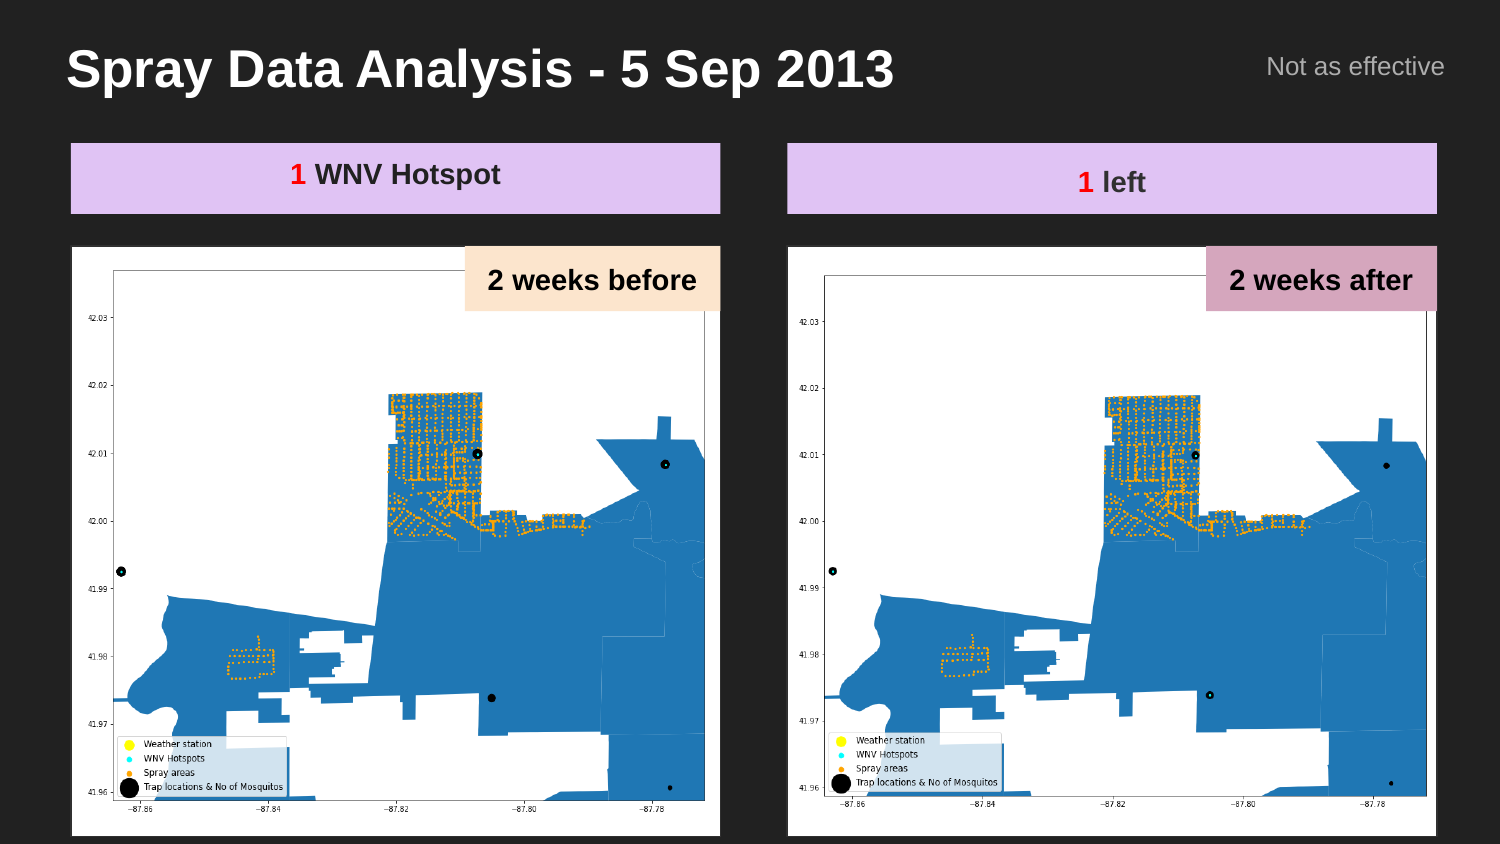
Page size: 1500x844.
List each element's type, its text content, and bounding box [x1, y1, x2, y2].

text_box [70, 246, 721, 837]
text_box 2 weeks after [1206, 246, 1437, 312]
list 1 left [787, 143, 1437, 214]
text_box Not as effective [968, 37, 1461, 97]
title Spray Data Analysis - 5 Sep 2013 [51, 19, 1449, 113]
text_box [787, 246, 1437, 837]
picture [82, 265, 709, 818]
picture [793, 270, 1431, 813]
list 1 WNV Hotspot [70, 143, 721, 214]
text_box 2 weeks before [464, 246, 721, 312]
